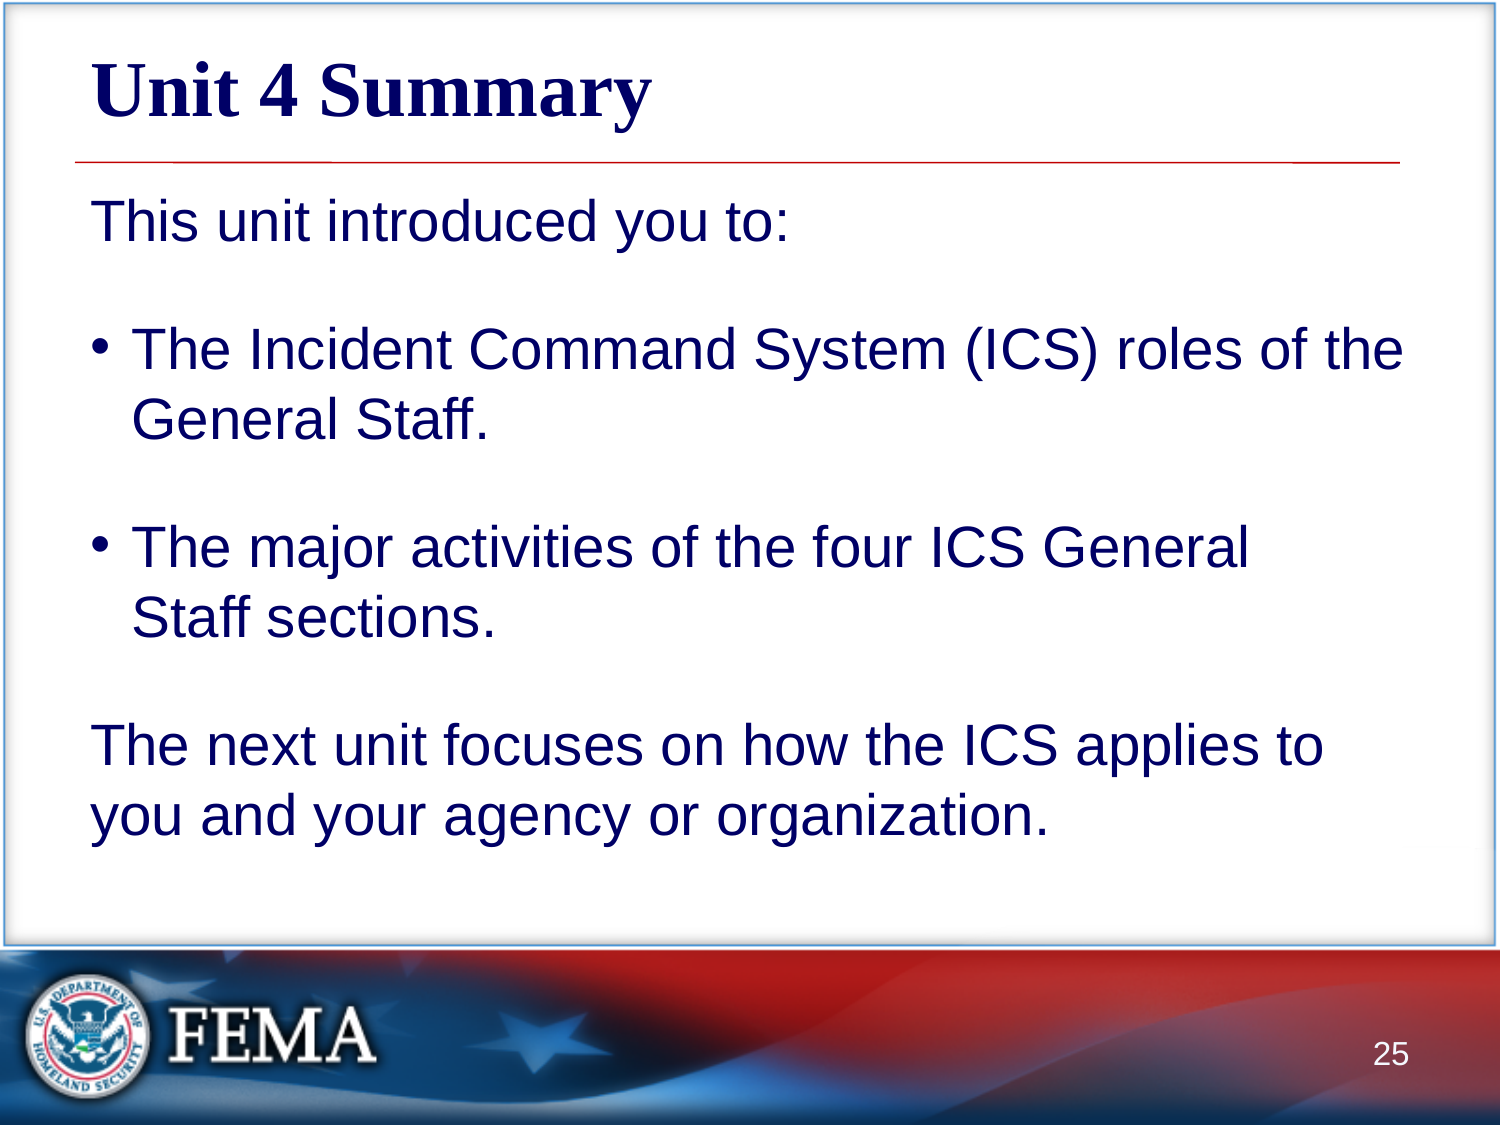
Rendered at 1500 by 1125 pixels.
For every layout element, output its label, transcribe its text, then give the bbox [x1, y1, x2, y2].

slide_number 25 [1074, 1024, 1425, 1103]
picture [0, 0, 1500, 1125]
list This unit introduced you to: The Incident Command System (ICS) roles of the General Staff. The major activities of the four ICS General Staff sections. The next unit focuses on how the ICS applies to you and your agency or organization. [75, 175, 1425, 938]
title Unit 4 Summary [75, 32, 1425, 138]
